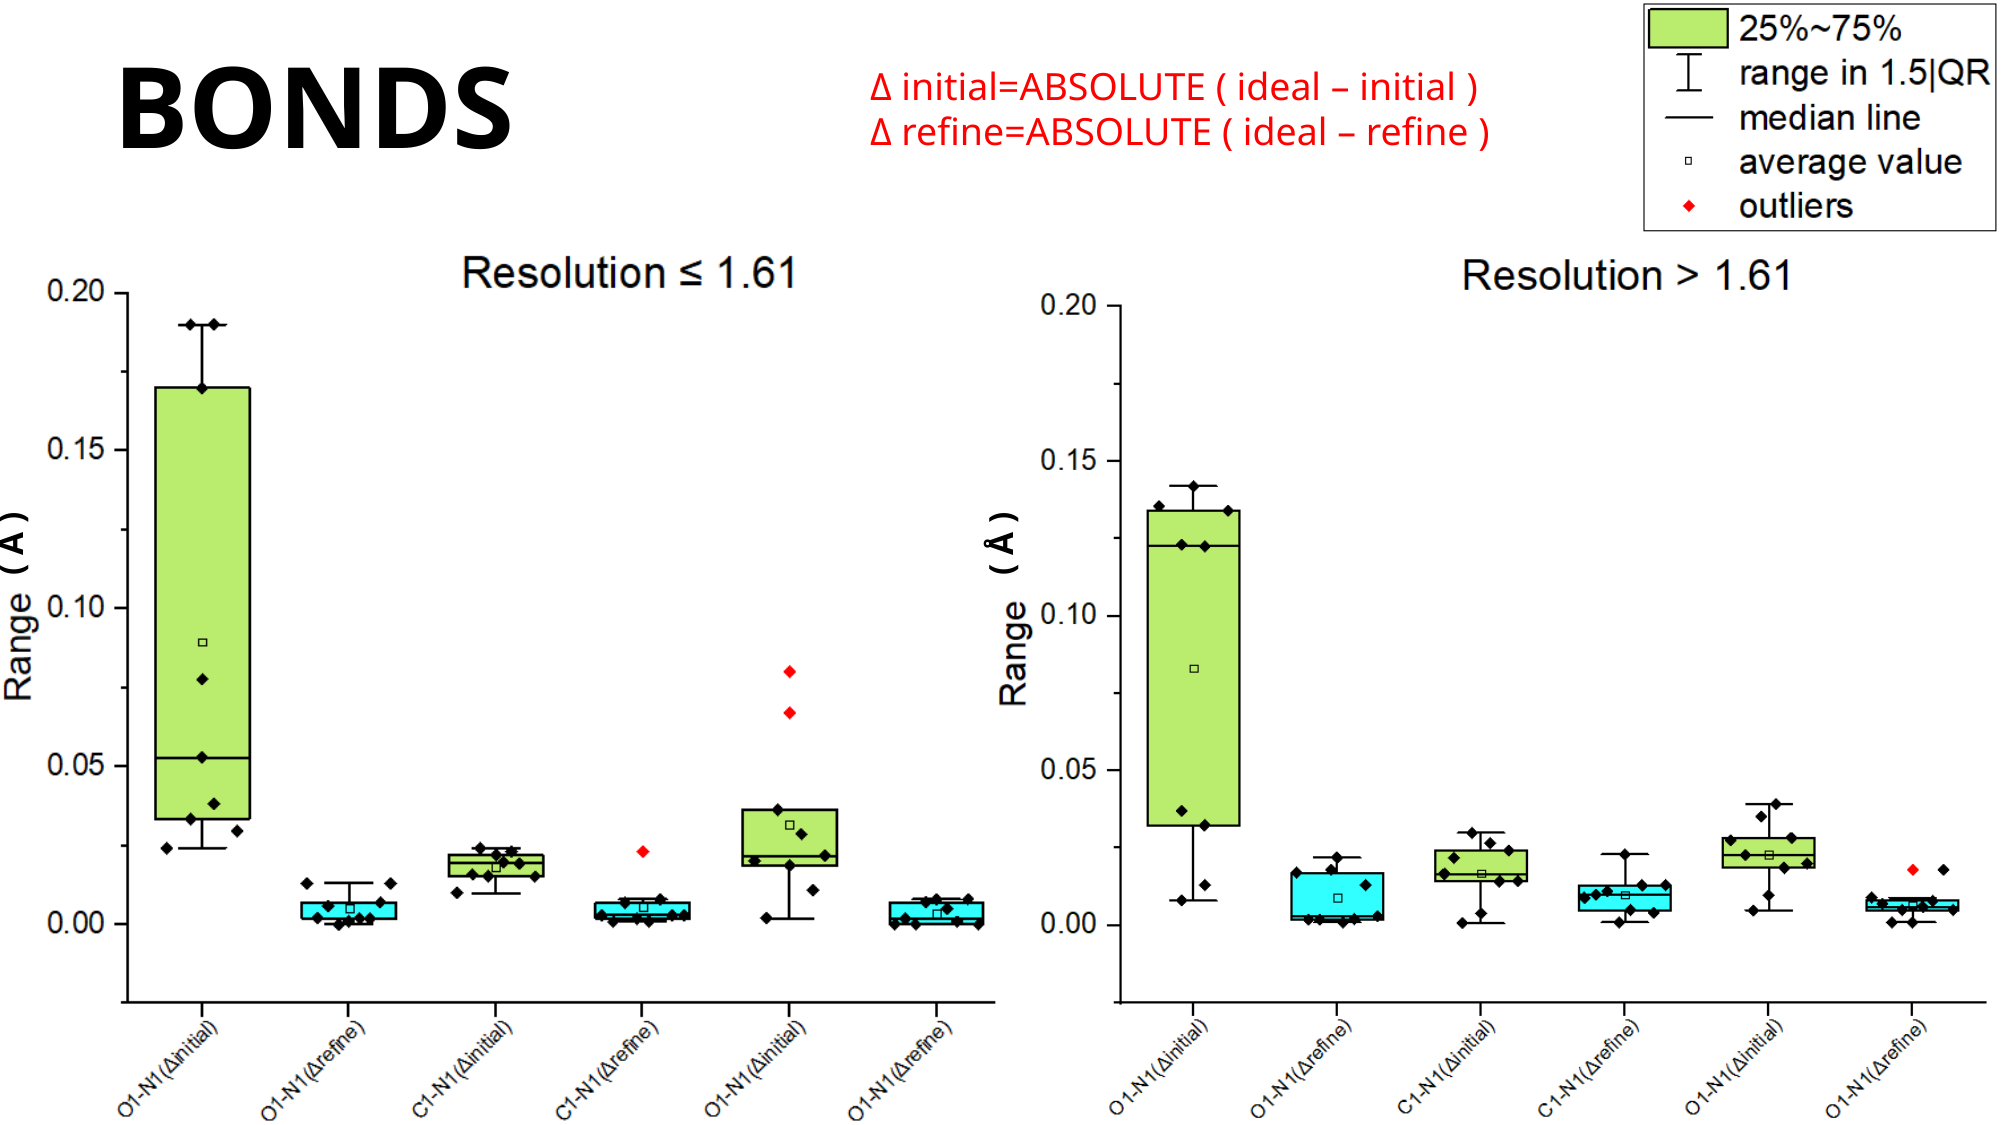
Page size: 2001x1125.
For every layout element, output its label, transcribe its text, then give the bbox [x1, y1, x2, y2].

picture [0, 0, 2000, 1125]
text_box BONDS [98, 28, 546, 178]
text_box Δ initial=ABSOLUTE ( ideal – initial ) Δ refine=ABSOLUTE ( ideal – refine ) [855, 55, 1593, 206]
